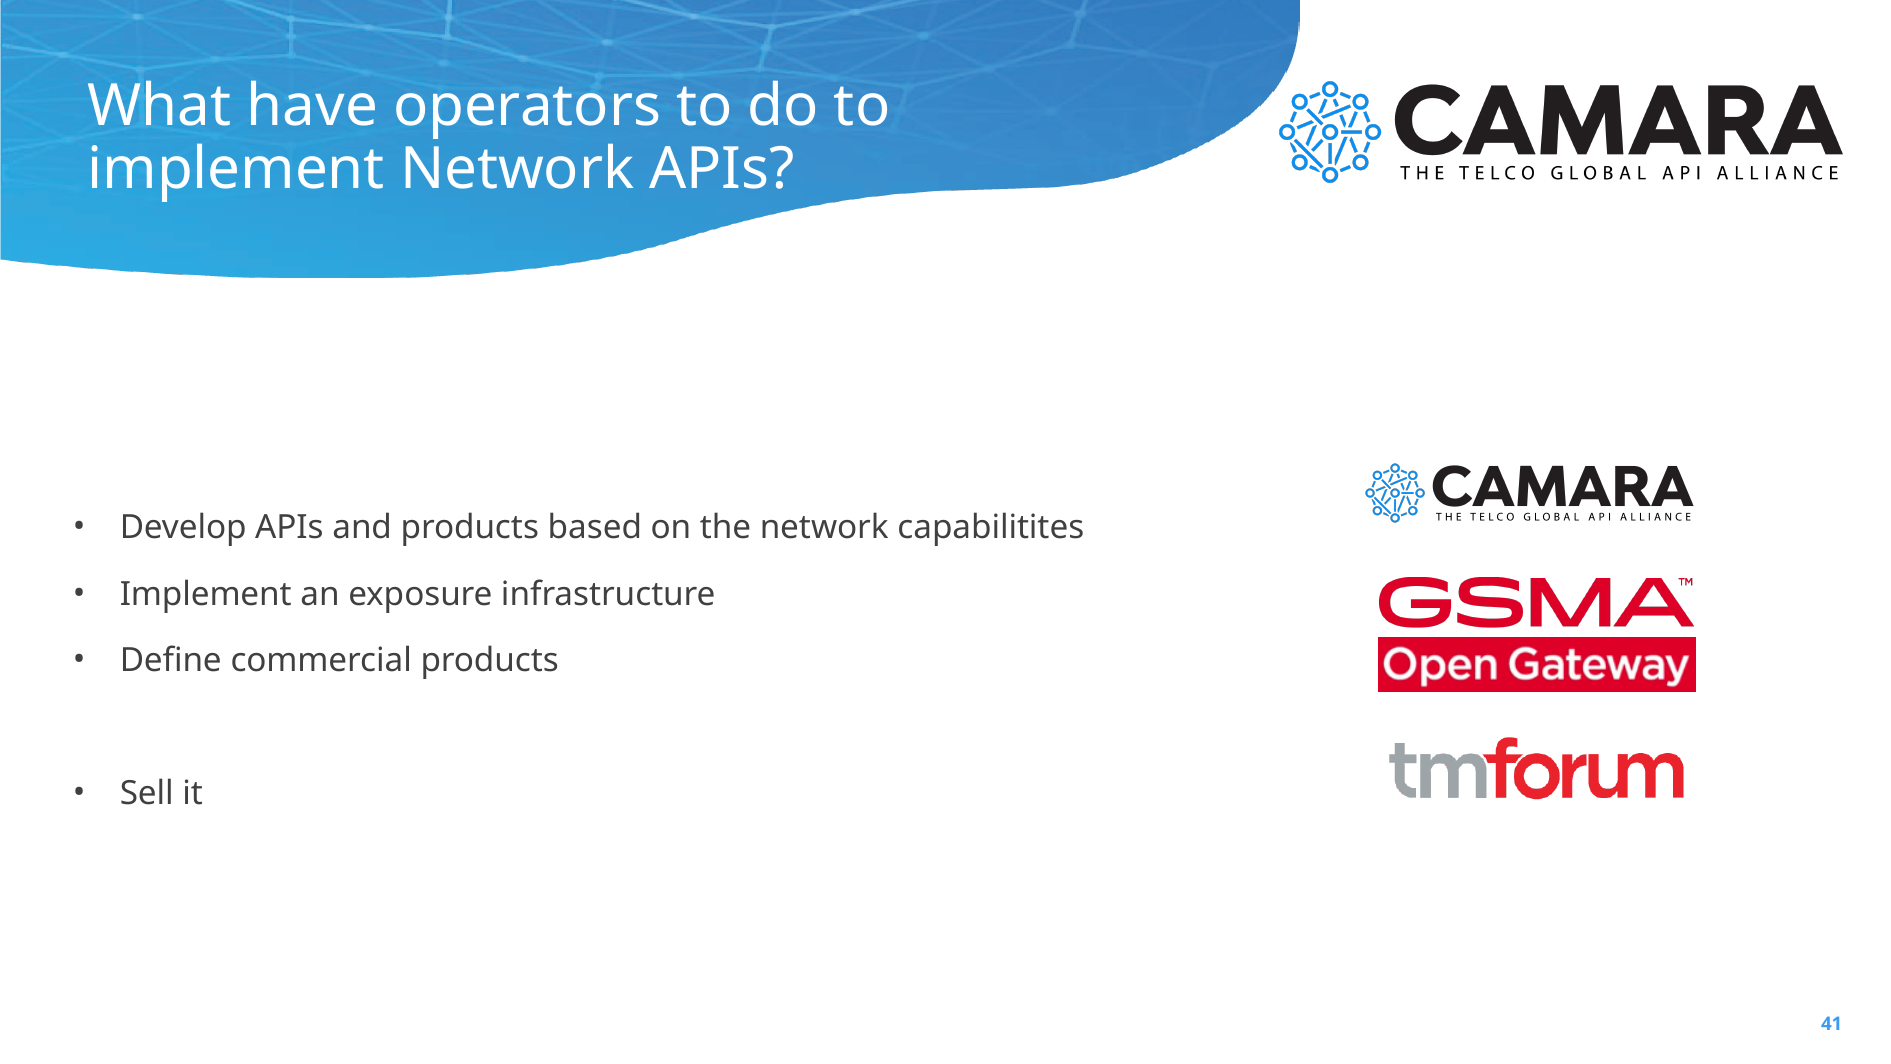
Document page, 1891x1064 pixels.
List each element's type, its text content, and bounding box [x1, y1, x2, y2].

title What have operators to do to implement Network APIs? [72, 67, 1869, 197]
picture [1370, 728, 1704, 810]
picture [1377, 577, 1696, 628]
picture [0, 0, 1300, 278]
picture [1363, 460, 1696, 526]
picture [1377, 636, 1696, 692]
list Develop APIs and products based on the network capabilitites Implement an exposure infrastructure Define commercial products Sell it [72, 503, 1869, 771]
